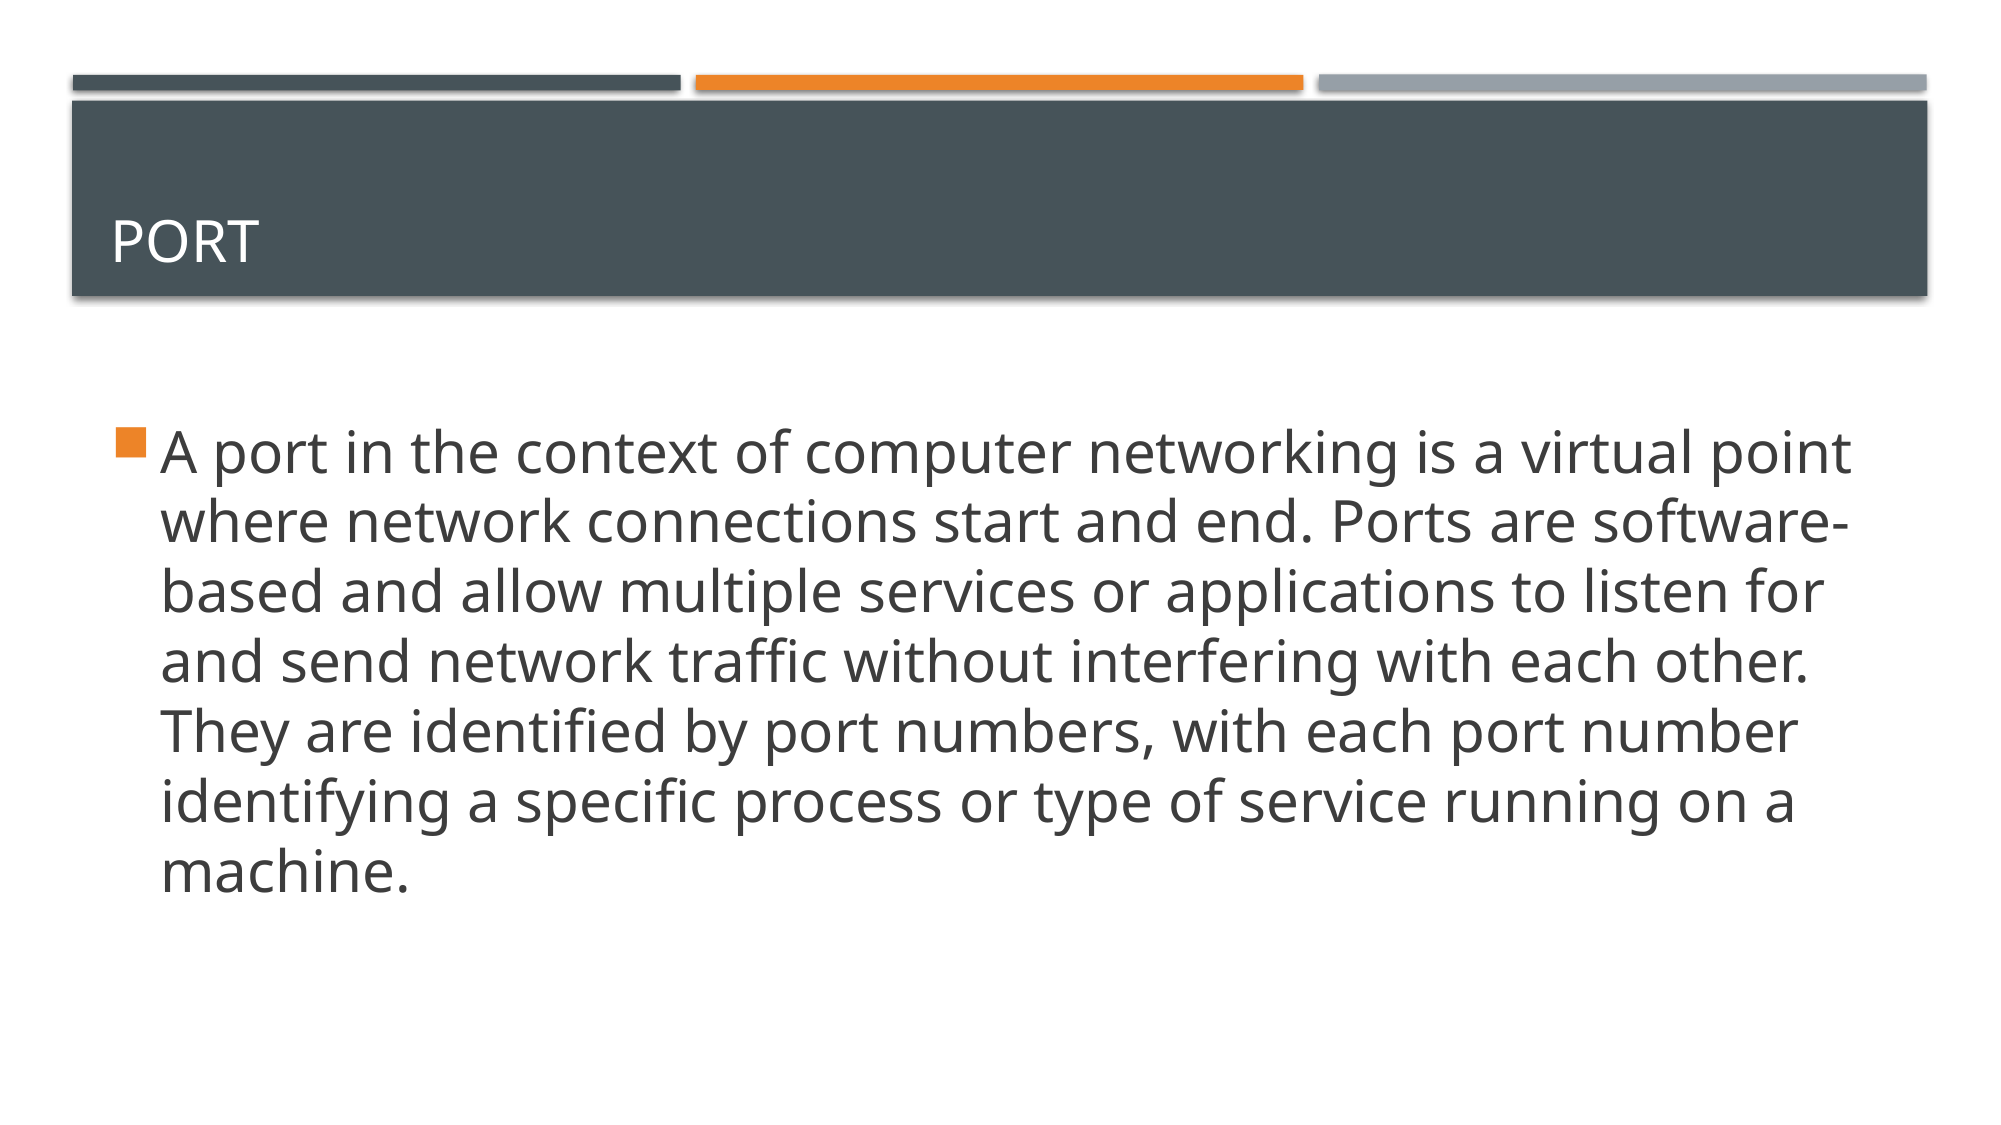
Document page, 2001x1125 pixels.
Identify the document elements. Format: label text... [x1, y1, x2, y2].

list A port in the context of computer networking is a virtual point where network connections start and end. Ports are software-based and allow multiple services or applications to listen for and send network traffic without interfering with each other. They are identified by port numbers, with each port number identifying a specific process or type of service running on a machine. [95, 357, 1905, 962]
title PORT [95, 115, 1905, 282]
